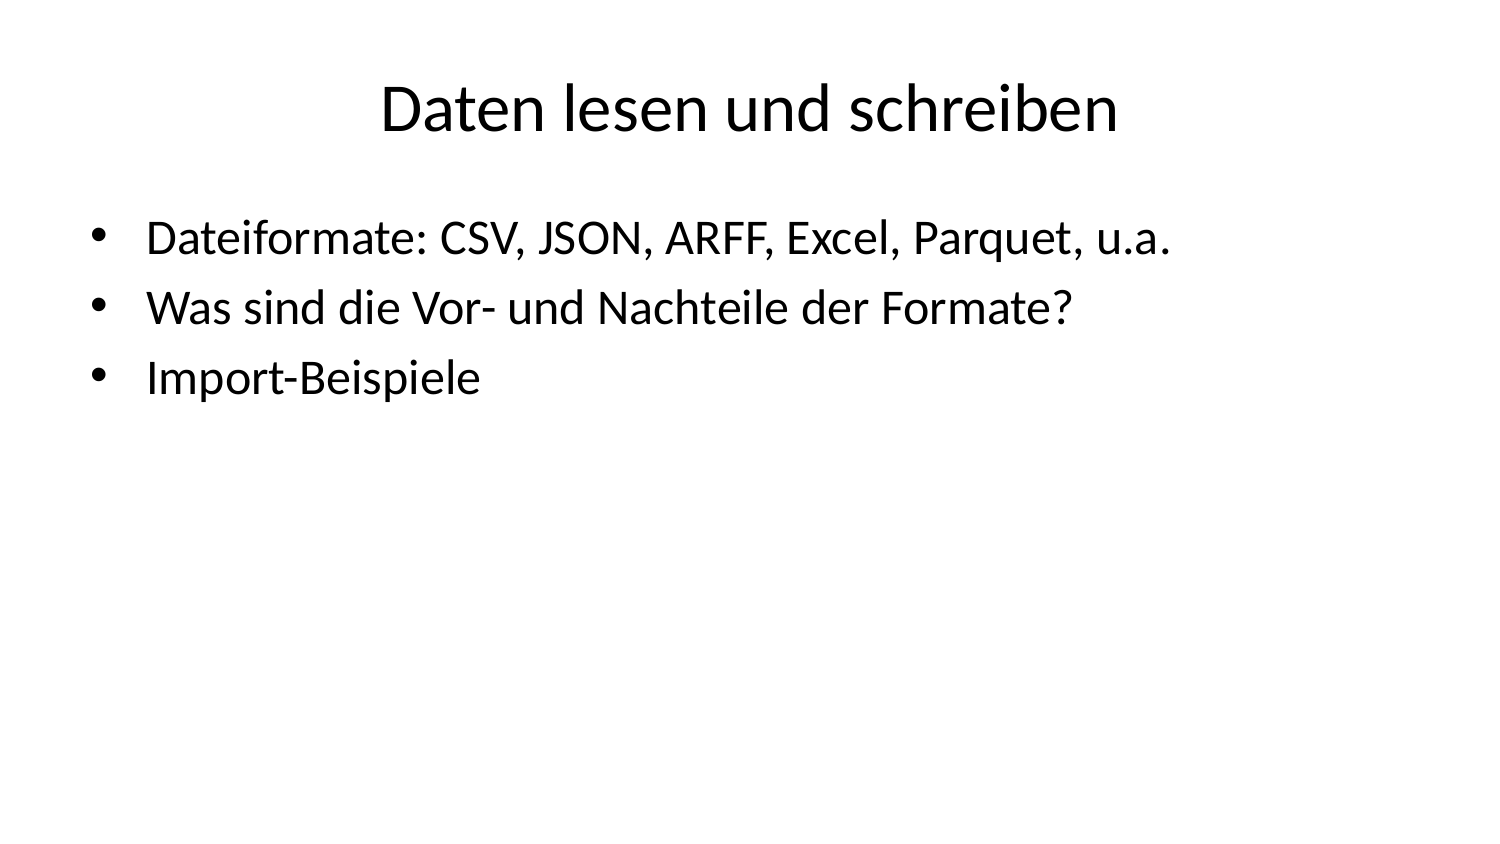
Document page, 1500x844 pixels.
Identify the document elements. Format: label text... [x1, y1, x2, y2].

title Daten lesen und schreiben [75, 33, 1425, 175]
list Dateiformate: CSV, JSON, ARFF, Excel, Parquet, u.a. Was sind die Vor- und Nachteile der Formate? Import-Beispiele [75, 196, 1425, 754]
